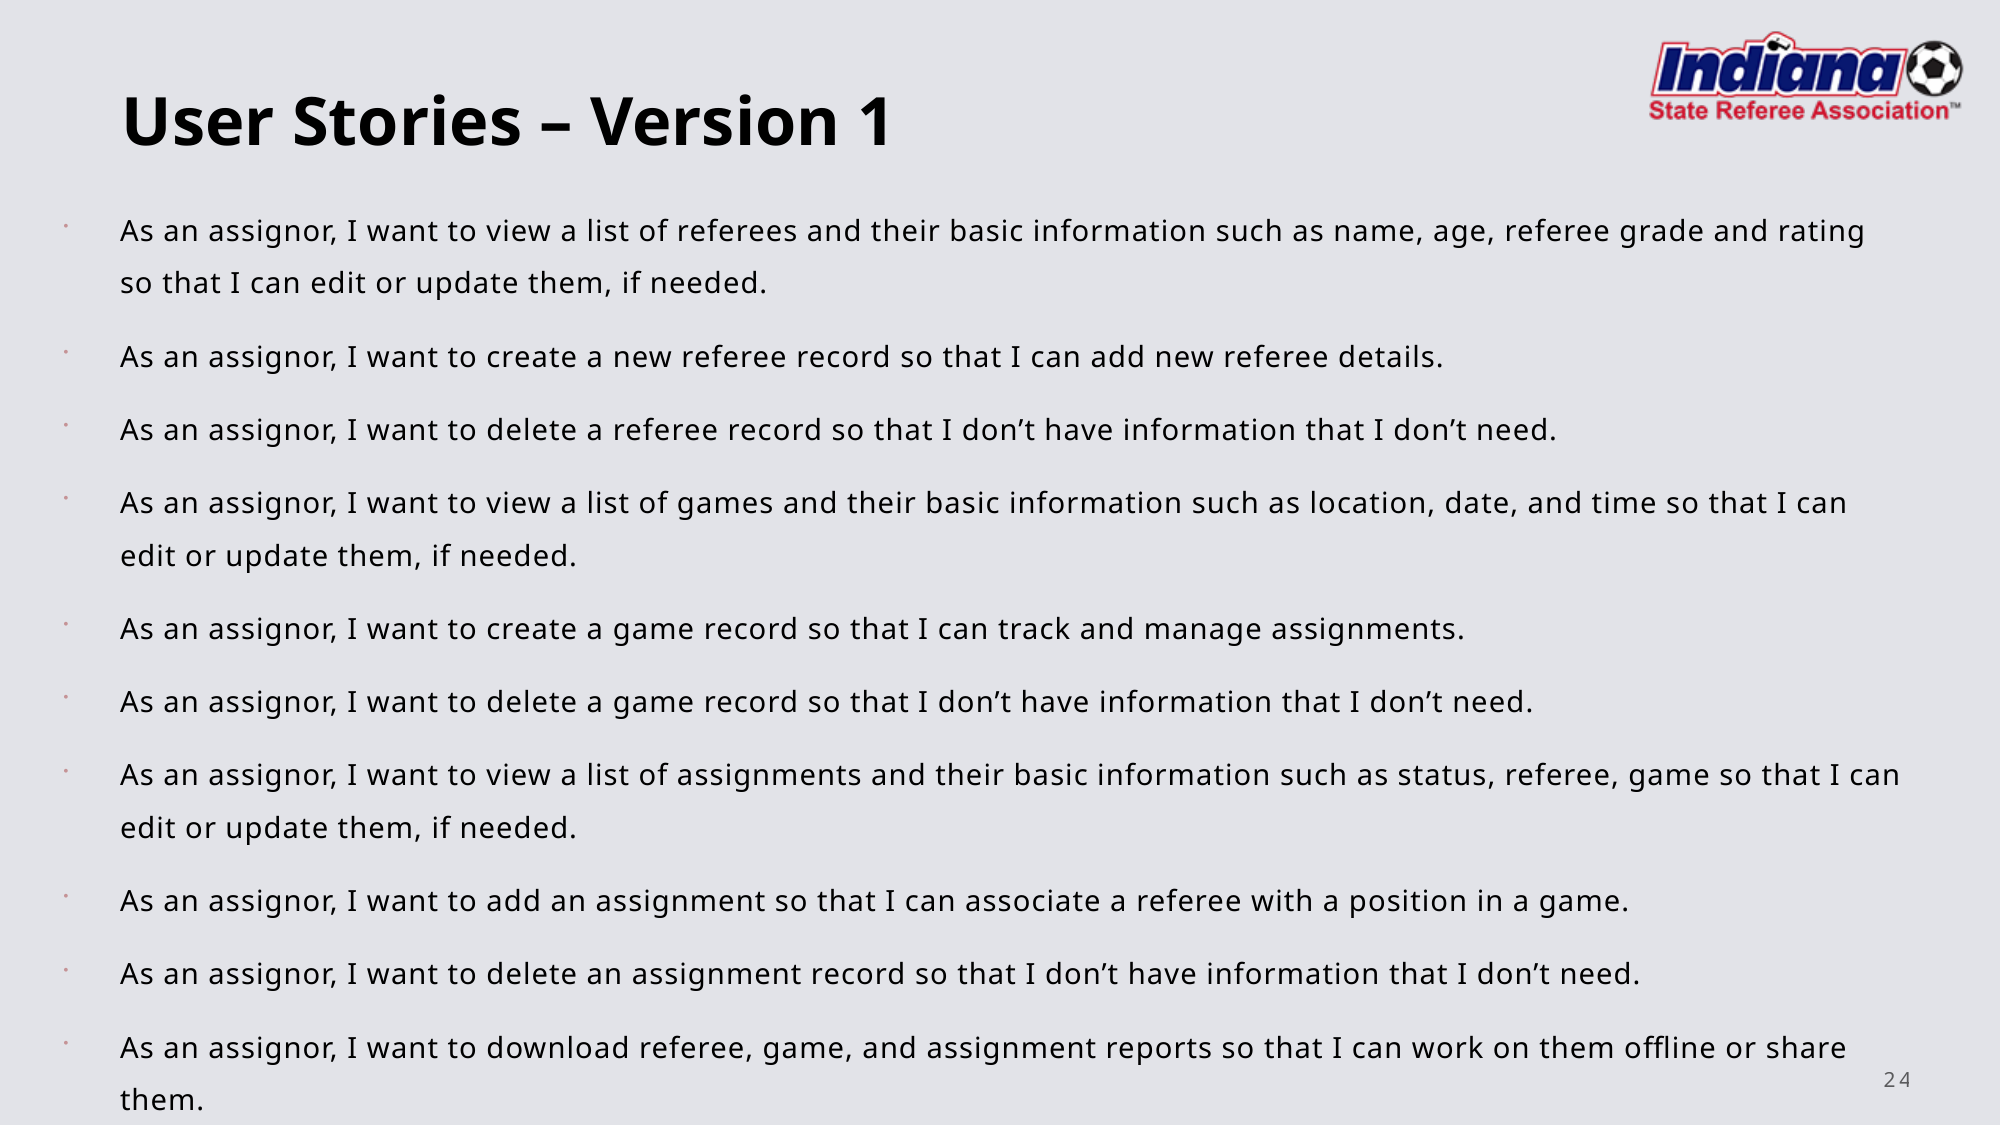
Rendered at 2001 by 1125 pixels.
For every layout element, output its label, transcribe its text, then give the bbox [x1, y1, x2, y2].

picture [1648, 0, 1965, 181]
slide_number 24 [1637, 1042, 1927, 1119]
title User Stories – Version 1 [106, 0, 1648, 167]
list As an assignor, I want to view a list of referees and their basic information such as name, age, referee grade and rating so that I can edit or update them, if needed. As an assignor, I want to create a new referee record so that I can add new referee details. As an assignor, I want to delete a referee record so that I don’t have information that I don’t need. As an assignor, I want to view a list of games and their basic information such as location, date, and time so that I can edit or update them, if needed. As an assignor, I want to create a game record so that I can track and manage assignments. As an assignor, I want to delete a game record so that I don’t have information that I don’t need. As an assignor, I want to view a list of assignments and their basic information such as status, referee, game so that I can edit or update them, if needed. As an assignor, I want to add an assignment so that I can associate a referee with a position in a game. As an assignor, I want to delete an assignment record so that I don’t have information that I don’t need. As an assignor, I want to download referee, game, and assignment reports so that I can work on them offline or share them. [45, 187, 1927, 1051]
